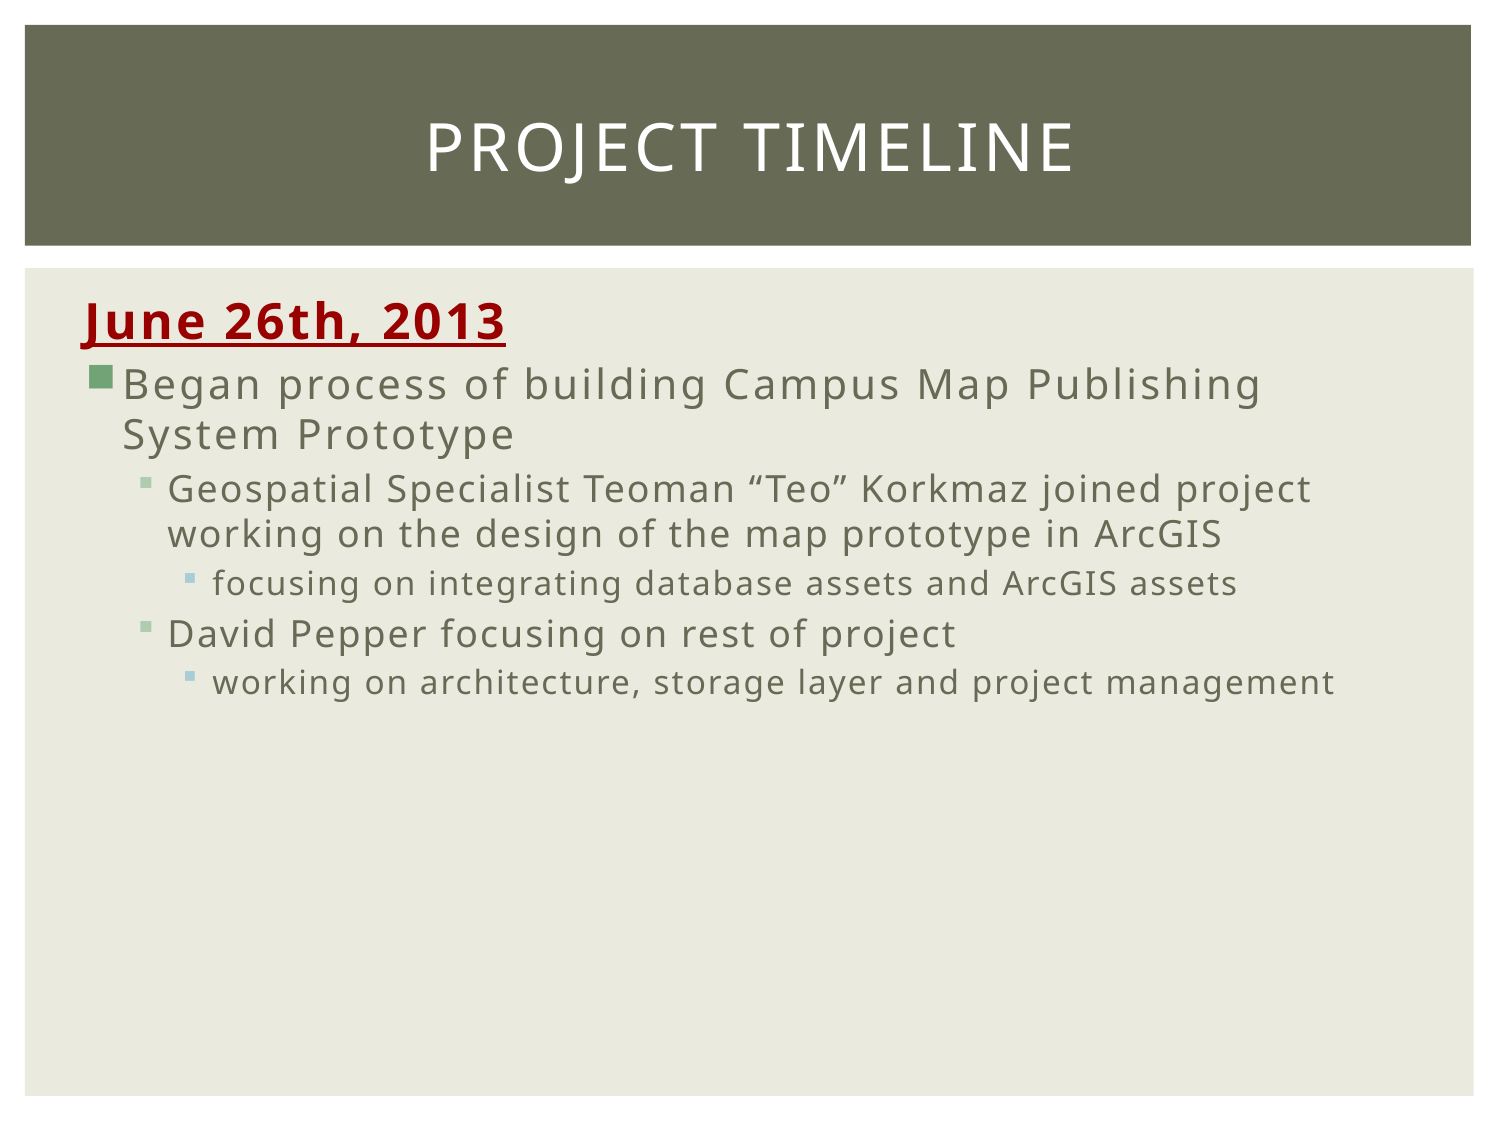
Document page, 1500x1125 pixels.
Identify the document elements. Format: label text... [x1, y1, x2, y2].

title project timeline [62, 58, 1438, 232]
list June 26th, 2013 Began process of building Campus Map Publishing System Prototype Geospatial Specialist Teoman “Teo” Korkmaz joined project working on the design of the map prototype in ArcGIS focusing on integrating database assets and ArcGIS assets David Pepper focusing on rest of project working on architecture, storage layer and project management [62, 281, 1442, 1005]
